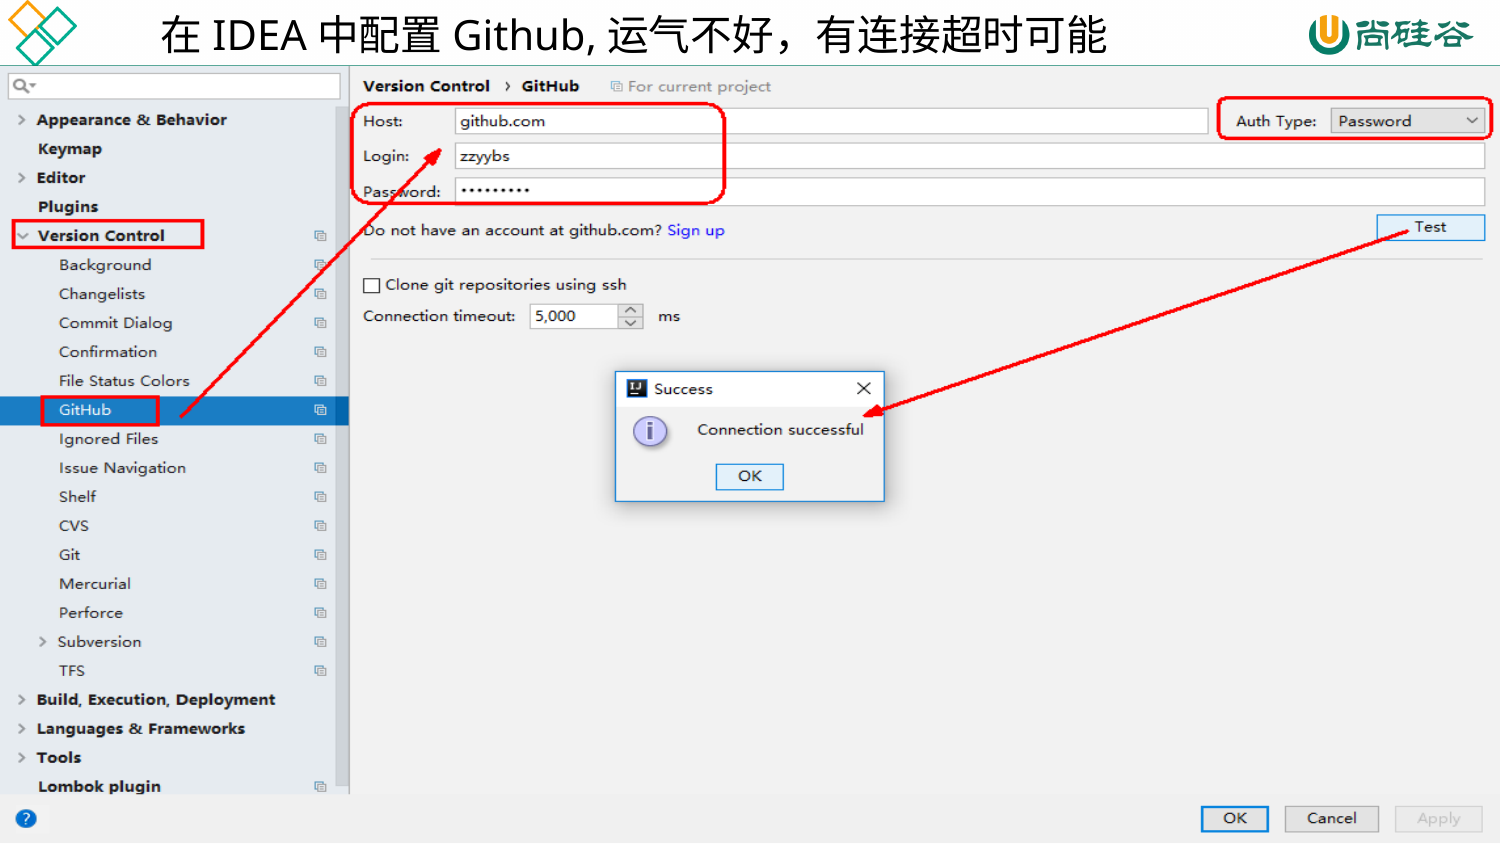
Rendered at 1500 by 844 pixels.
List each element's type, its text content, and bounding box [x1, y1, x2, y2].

text_box 在IDEA中配置Github,运气不好，有连接超时可能 [145, 0, 1188, 66]
picture [0, 0, 1500, 844]
